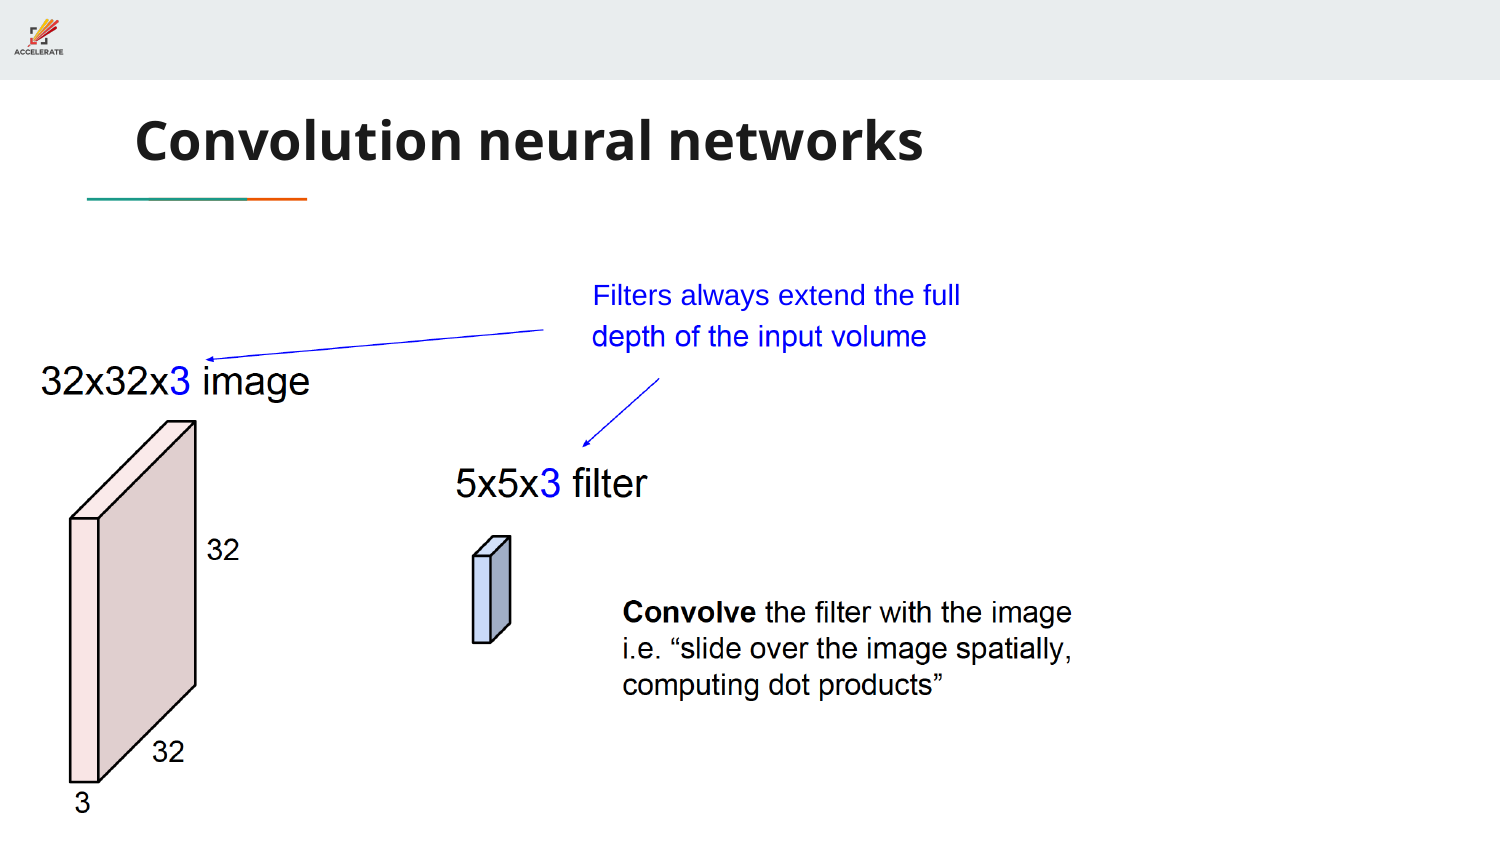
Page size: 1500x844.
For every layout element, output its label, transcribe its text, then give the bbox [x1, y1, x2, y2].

picture [11, 9, 66, 64]
picture [24, 318, 1098, 819]
text_box Filters always extend the full [577, 264, 1070, 316]
title Convolution neural networks [119, 91, 1381, 180]
